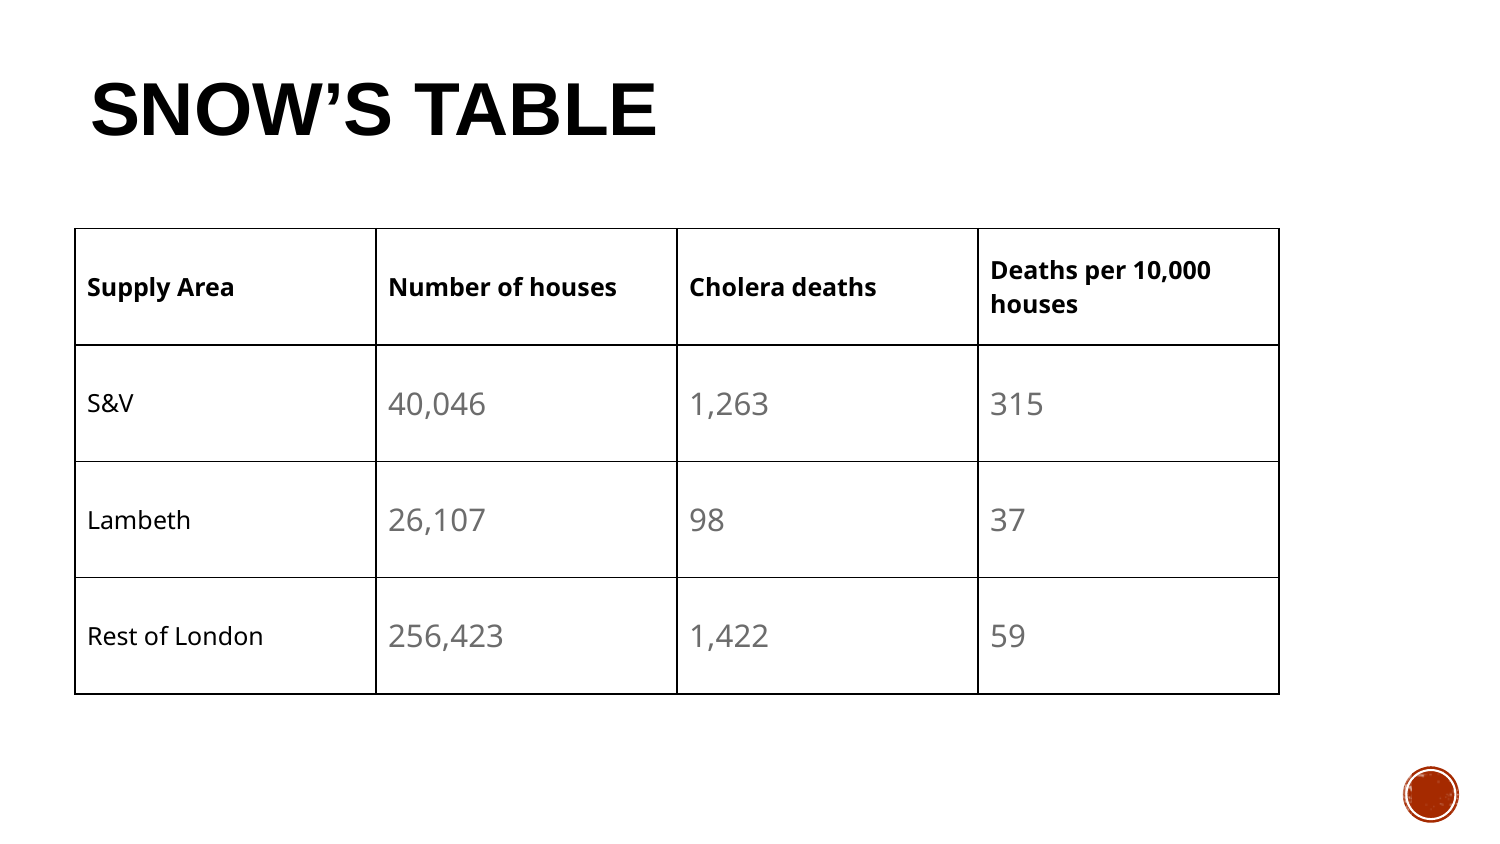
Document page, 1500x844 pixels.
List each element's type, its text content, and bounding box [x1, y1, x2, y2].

table_header Cholera deaths [678, 229, 977, 344]
table_cell S&V [76, 346, 375, 461]
title Snow’s table [75, 33, 1175, 167]
table_cell 315 [979, 346, 1278, 461]
table_cell Rest of London [76, 578, 375, 693]
table_cell 98 [678, 462, 977, 577]
table_cell 1,263 [678, 346, 977, 461]
table_cell 40,046 [377, 346, 676, 461]
table_cell 37 [979, 462, 1278, 577]
table_header Number of houses [377, 229, 676, 344]
table_cell 256,423 [377, 578, 676, 693]
table_header Supply Area [76, 229, 375, 344]
table_header Deaths per 10,000 houses [979, 229, 1278, 344]
table_cell 26,107 [377, 462, 676, 577]
table_cell 59 [979, 578, 1278, 693]
table_cell 1,422 [678, 578, 977, 693]
table_cell Lambeth [76, 462, 375, 577]
